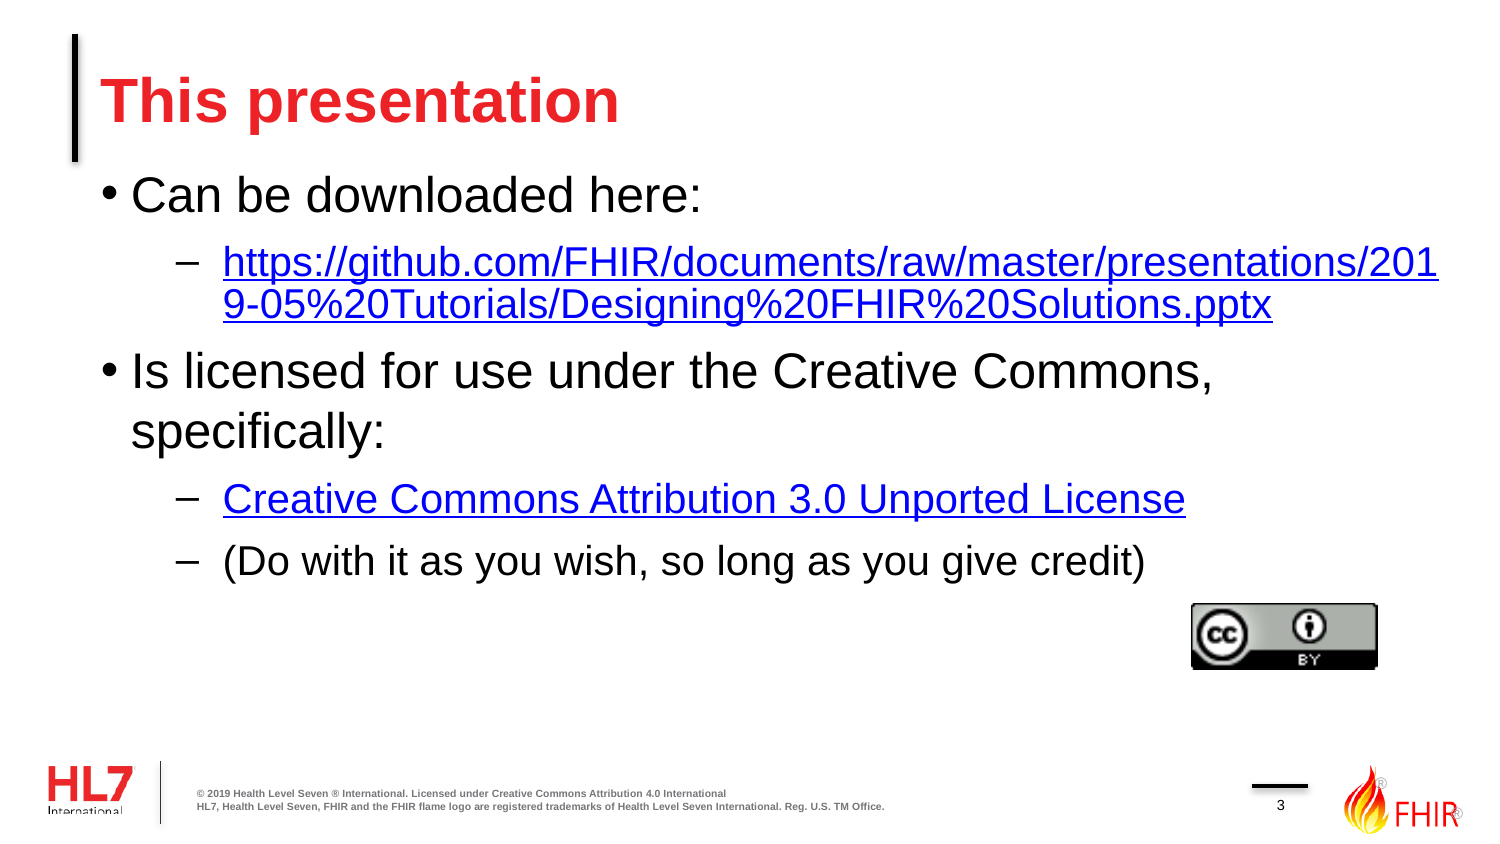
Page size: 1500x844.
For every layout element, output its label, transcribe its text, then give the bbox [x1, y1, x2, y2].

slide_number 3 [1258, 786, 1304, 813]
list Can be downloaded here: https://github.com/FHIR/documents/raw/master/presentations/2019-05%20Tutorials/Designing%20FHIR%20Solutions.pptx Is licensed for use under the Creative Commons, specifically: Creative Commons Attribution 3.0 Unported License (Do with it as you wish, so long as you give credit) [100, 162, 1451, 731]
picture [1339, 760, 1463, 837]
title This presentation [100, 33, 1451, 162]
footer © 2019 Health Level Seven ® International. Licensed under Creative Commons Attribution 4.0 International HL7, Health Level Seven, FHIR and the FHIR flame logo are registered trademarks of Health Level Seven International. Reg. U.S. TM Office. [196, 786, 941, 813]
picture [1191, 603, 1378, 670]
